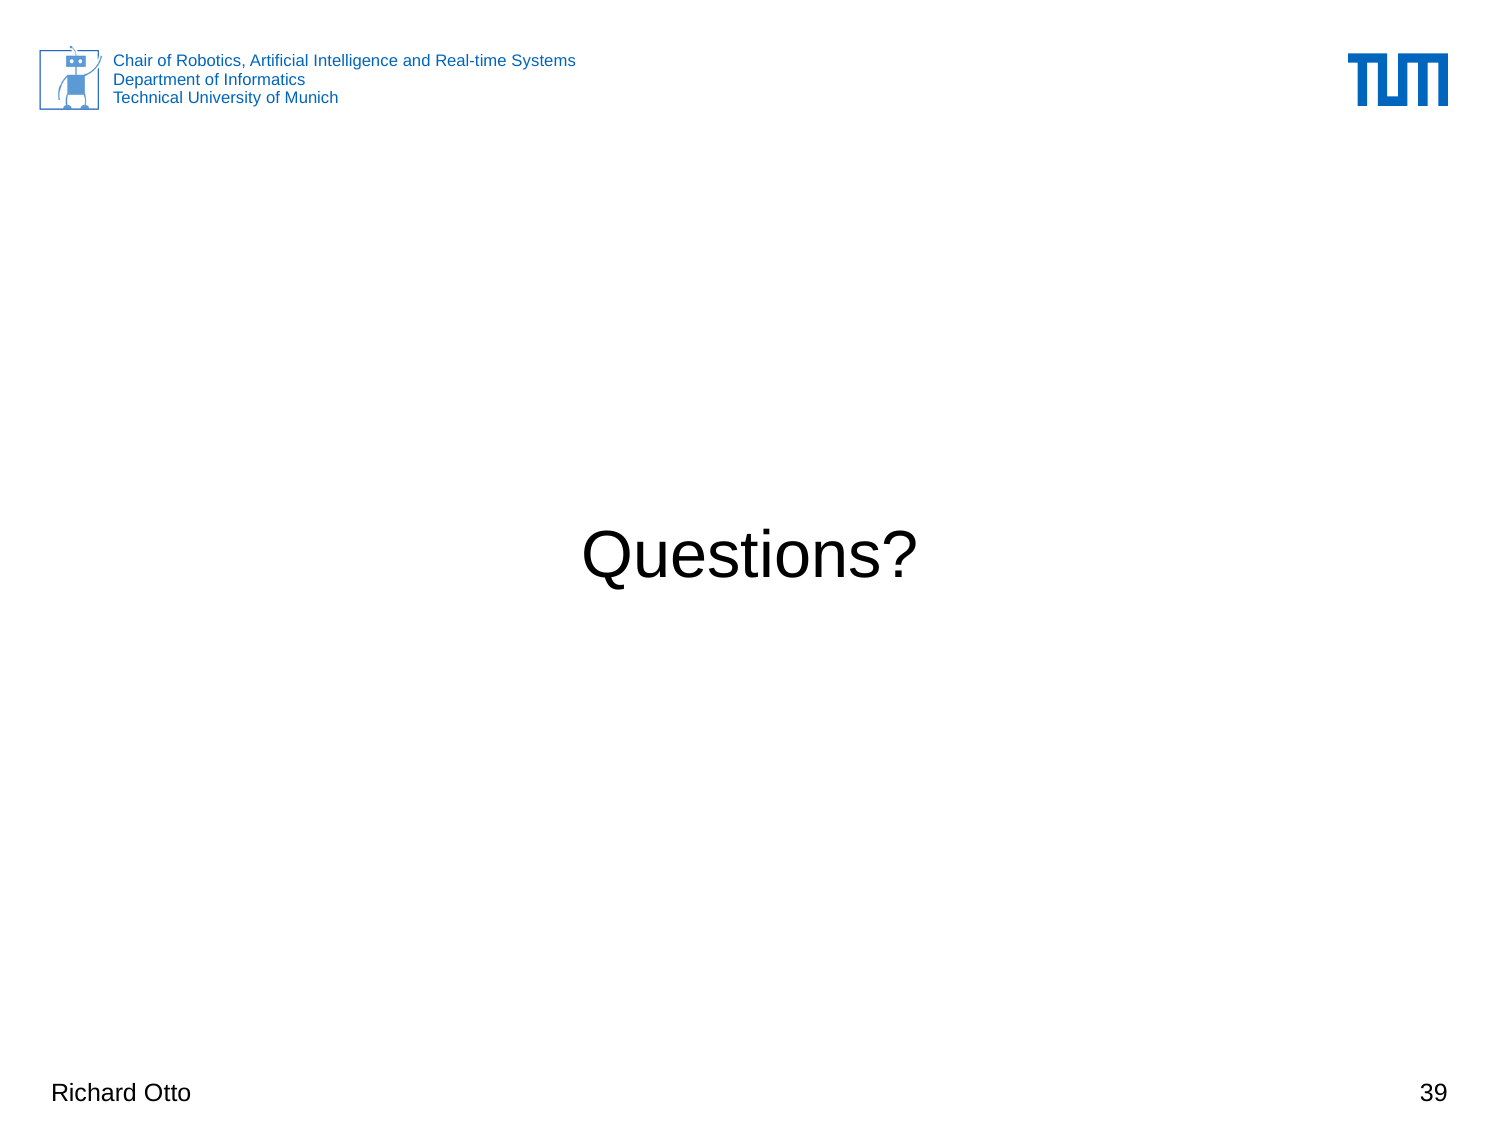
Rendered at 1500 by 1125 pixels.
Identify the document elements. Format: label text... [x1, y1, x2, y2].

slide_number 39 [1112, 1061, 1448, 1122]
list Questions? [52, 499, 1449, 1061]
footer Richard Otto [51, 1061, 1112, 1122]
picture [35, 43, 105, 116]
